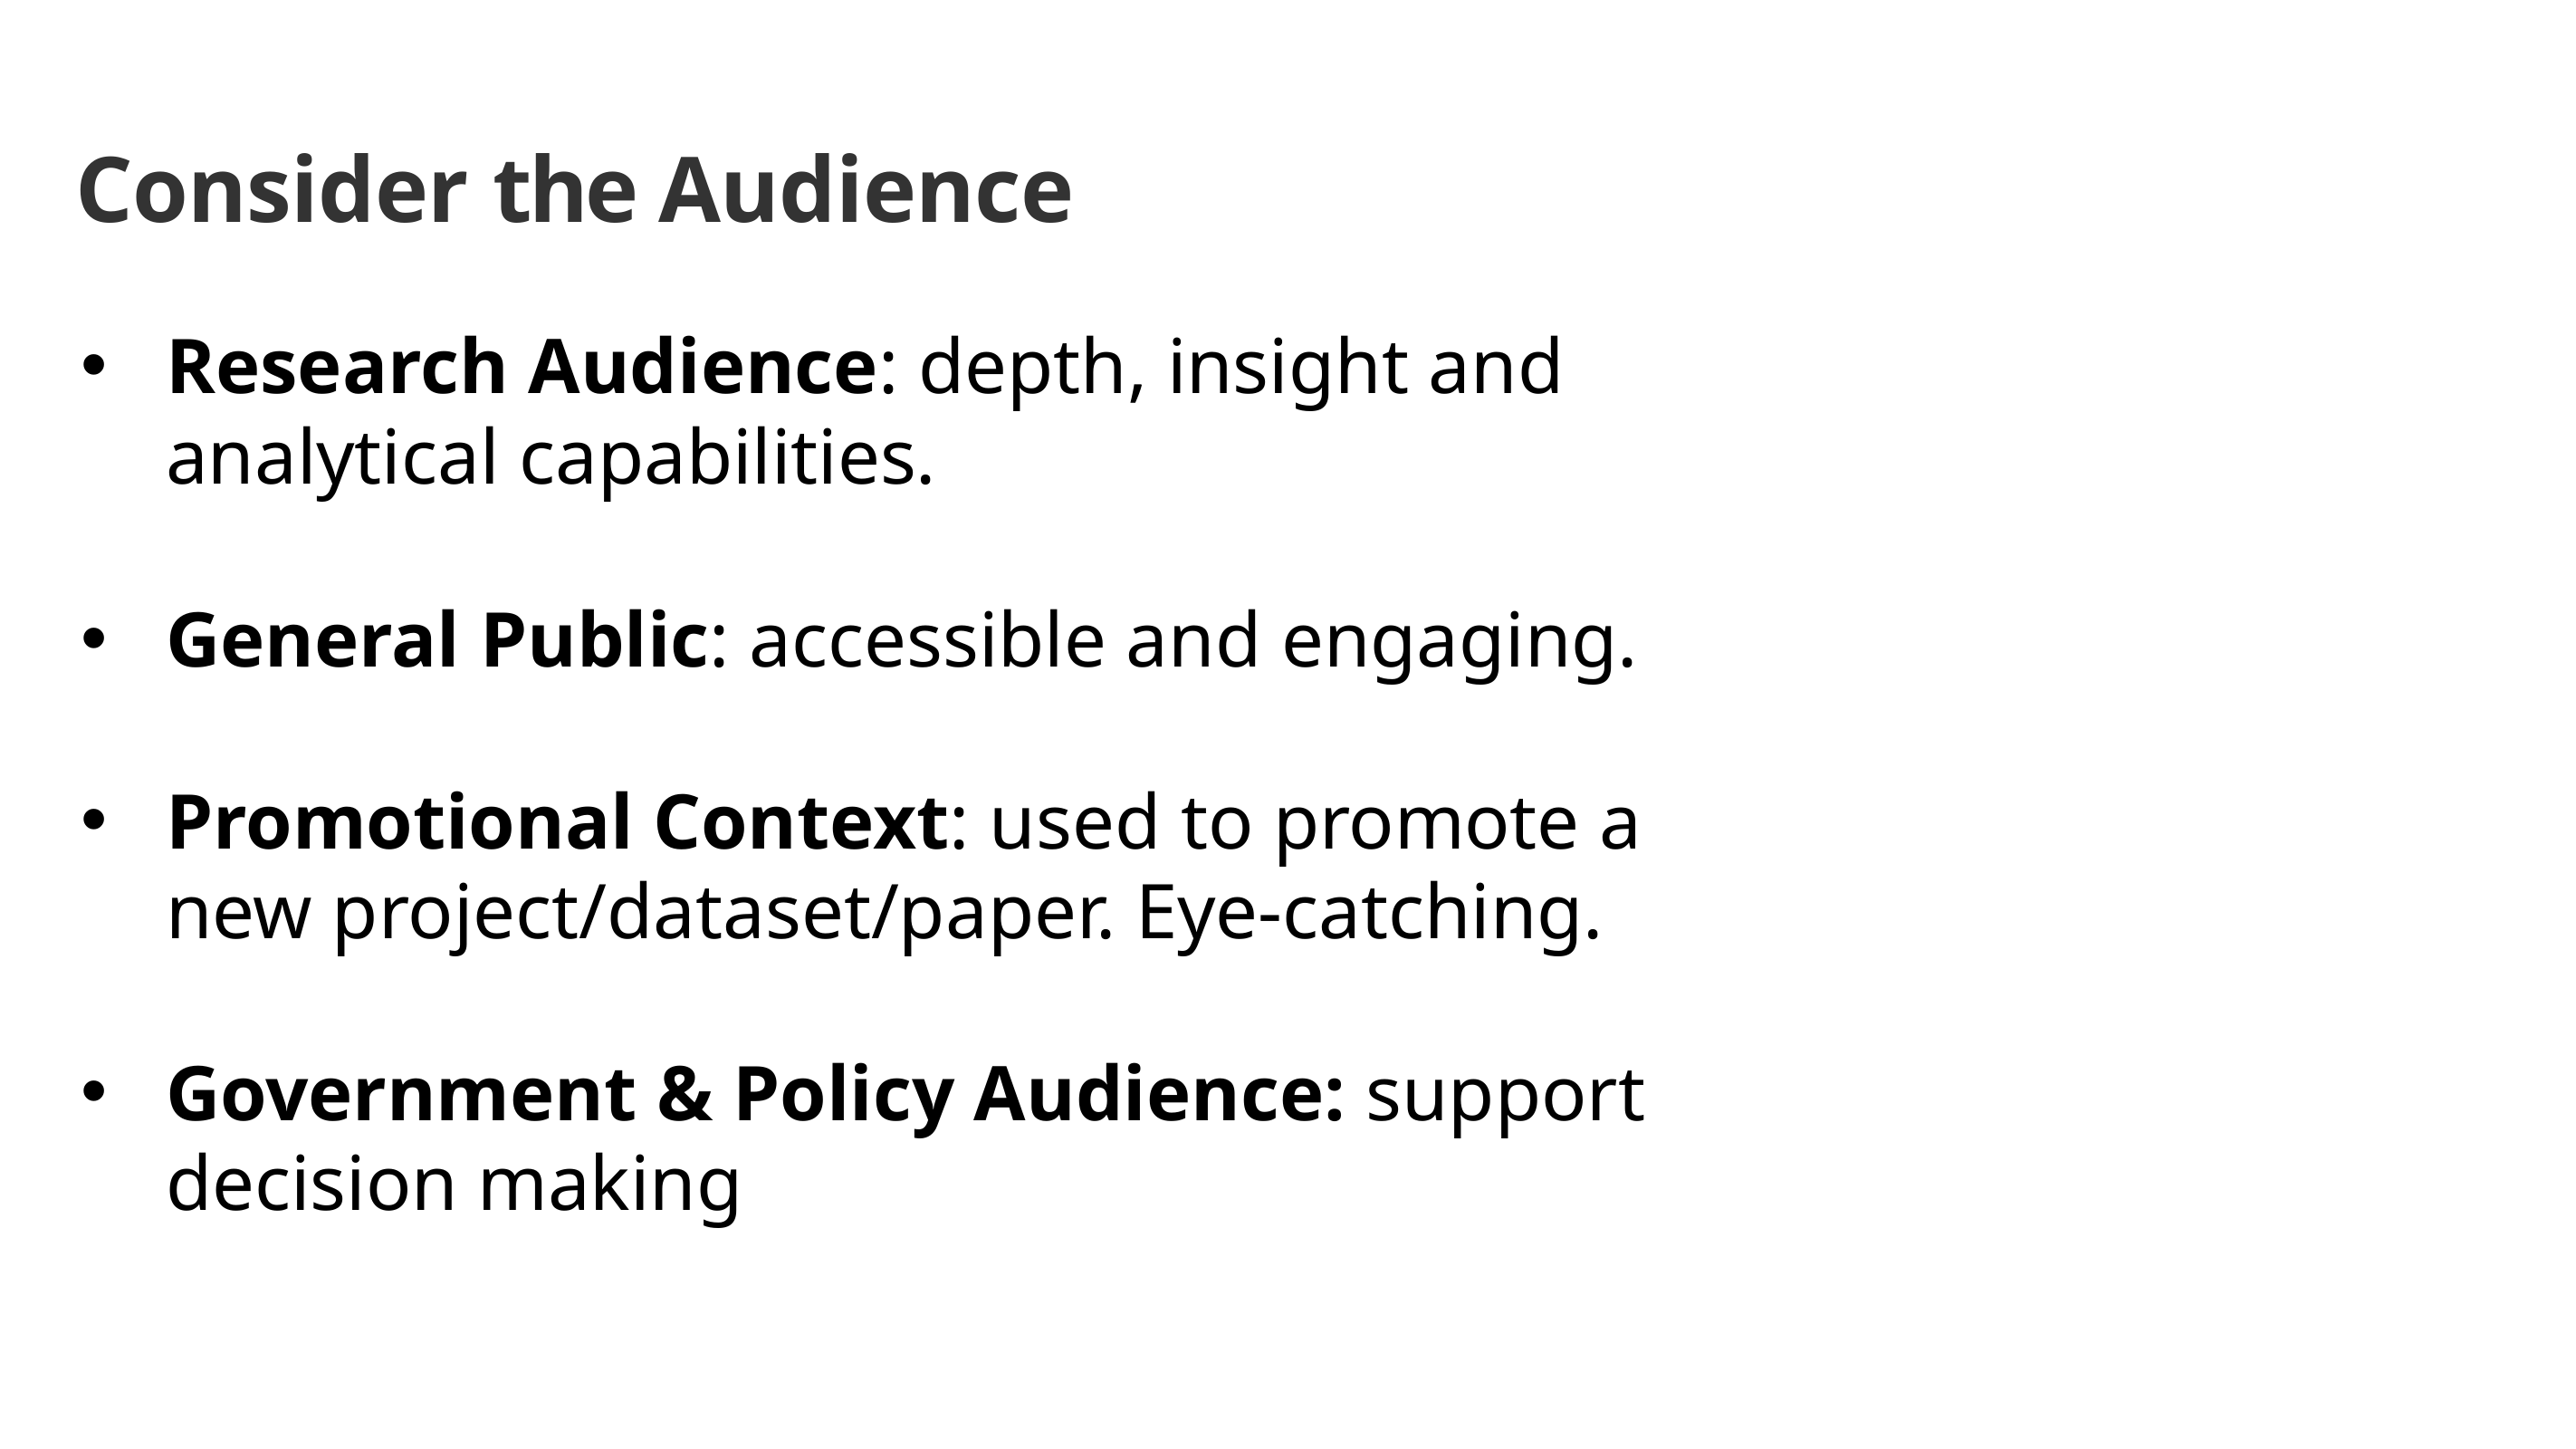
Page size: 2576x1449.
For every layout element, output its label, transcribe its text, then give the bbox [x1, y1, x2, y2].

list Research Audience: depth, insight and analytical capabilities. General Public: accessible and engaging. Promotional Context: used to promote a new project/dataset/paper. Eye-catching. Government & Policy Audience: support decision making [72, 310, 1732, 1272]
title Consider the Audience [72, 129, 2272, 374]
